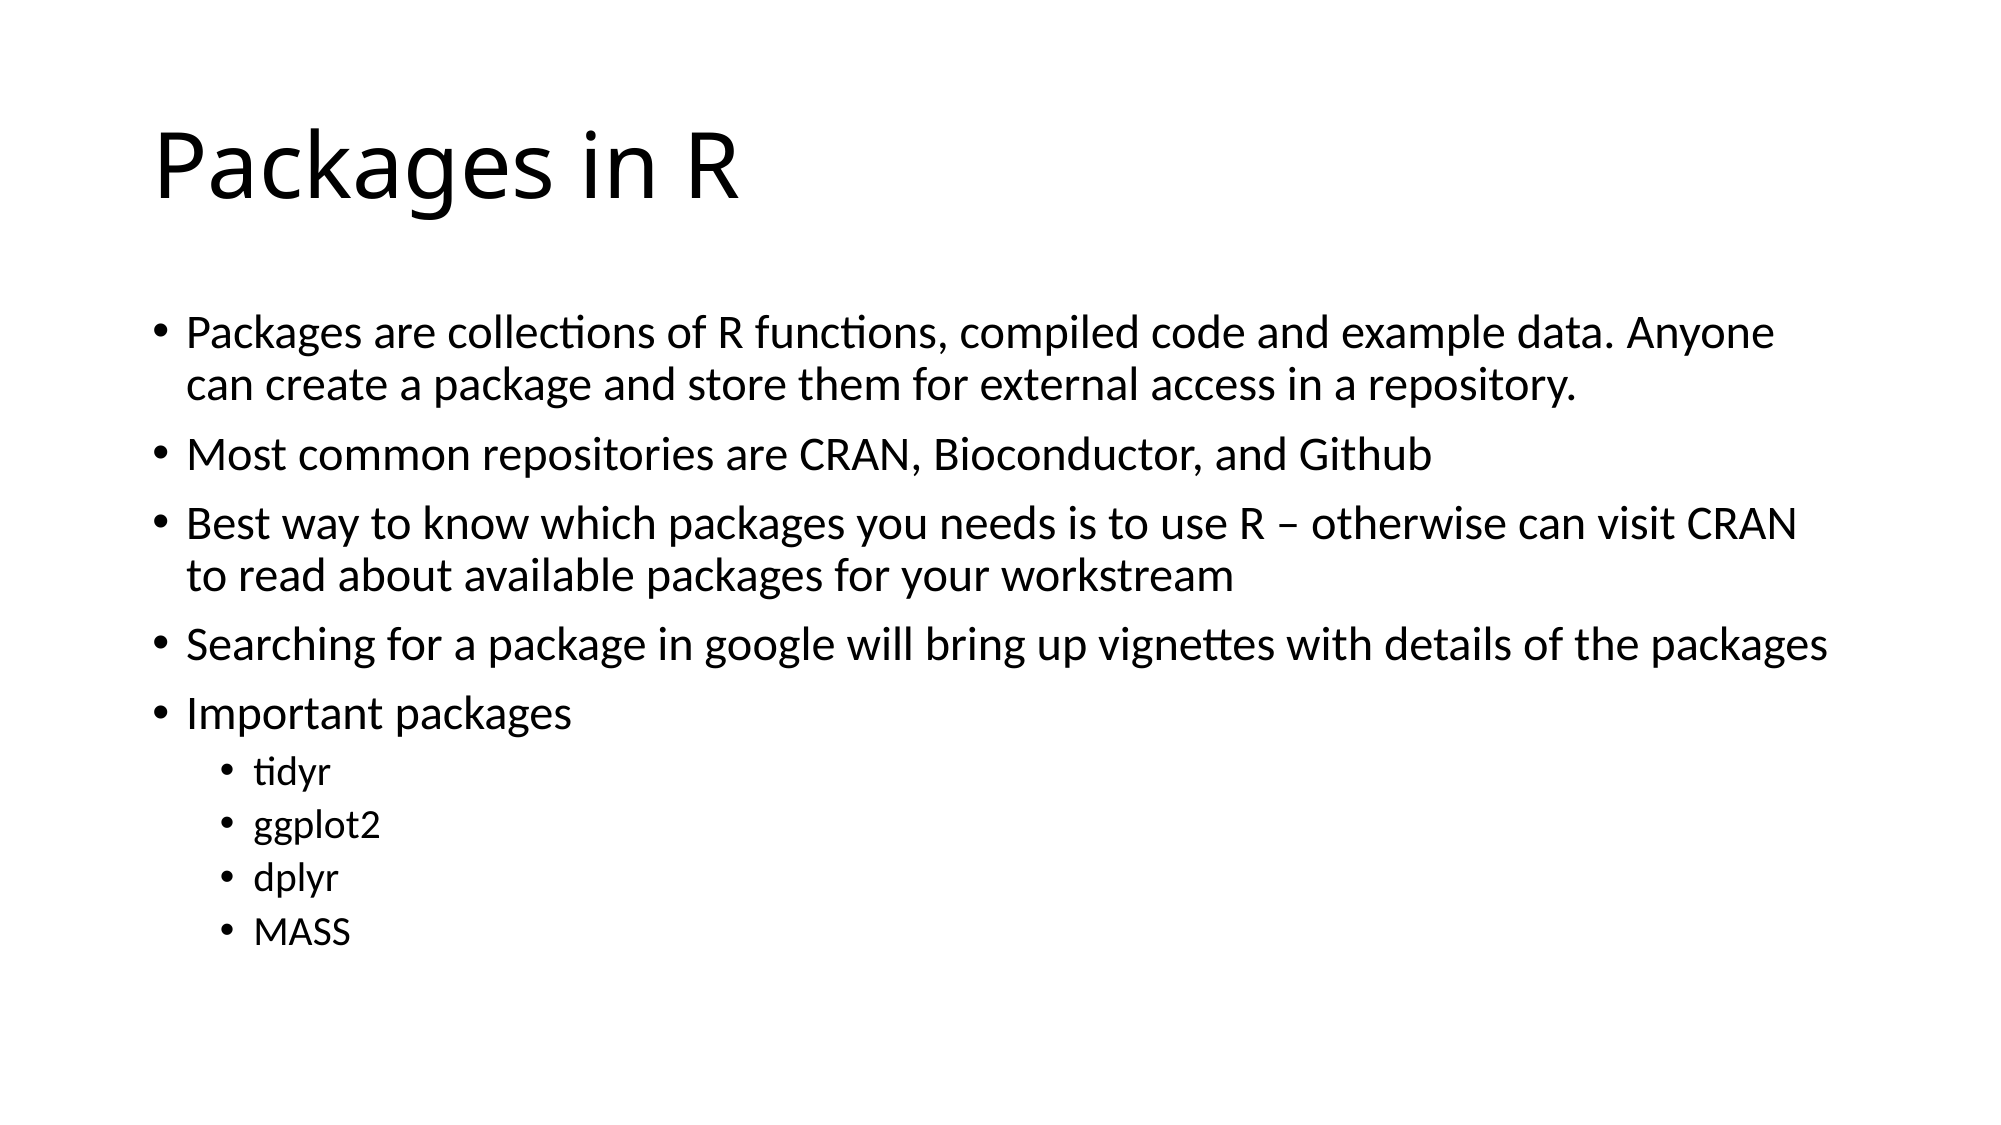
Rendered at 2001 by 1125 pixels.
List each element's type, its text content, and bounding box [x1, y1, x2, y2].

list Packages are collections of R functions, compiled code and example data. Anyone can create a package and store them for external access in a repository. Most common repositories are CRAN, Bioconductor, and Github Best way to know which packages you needs is to use R – otherwise can visit CRAN to read about available packages for your workstream Searching for a package in google will bring up vignettes with details of the packages Important packages tidyr ggplot2 dplyr MASS [137, 299, 1863, 1014]
title Packages in R [137, 59, 1863, 278]
